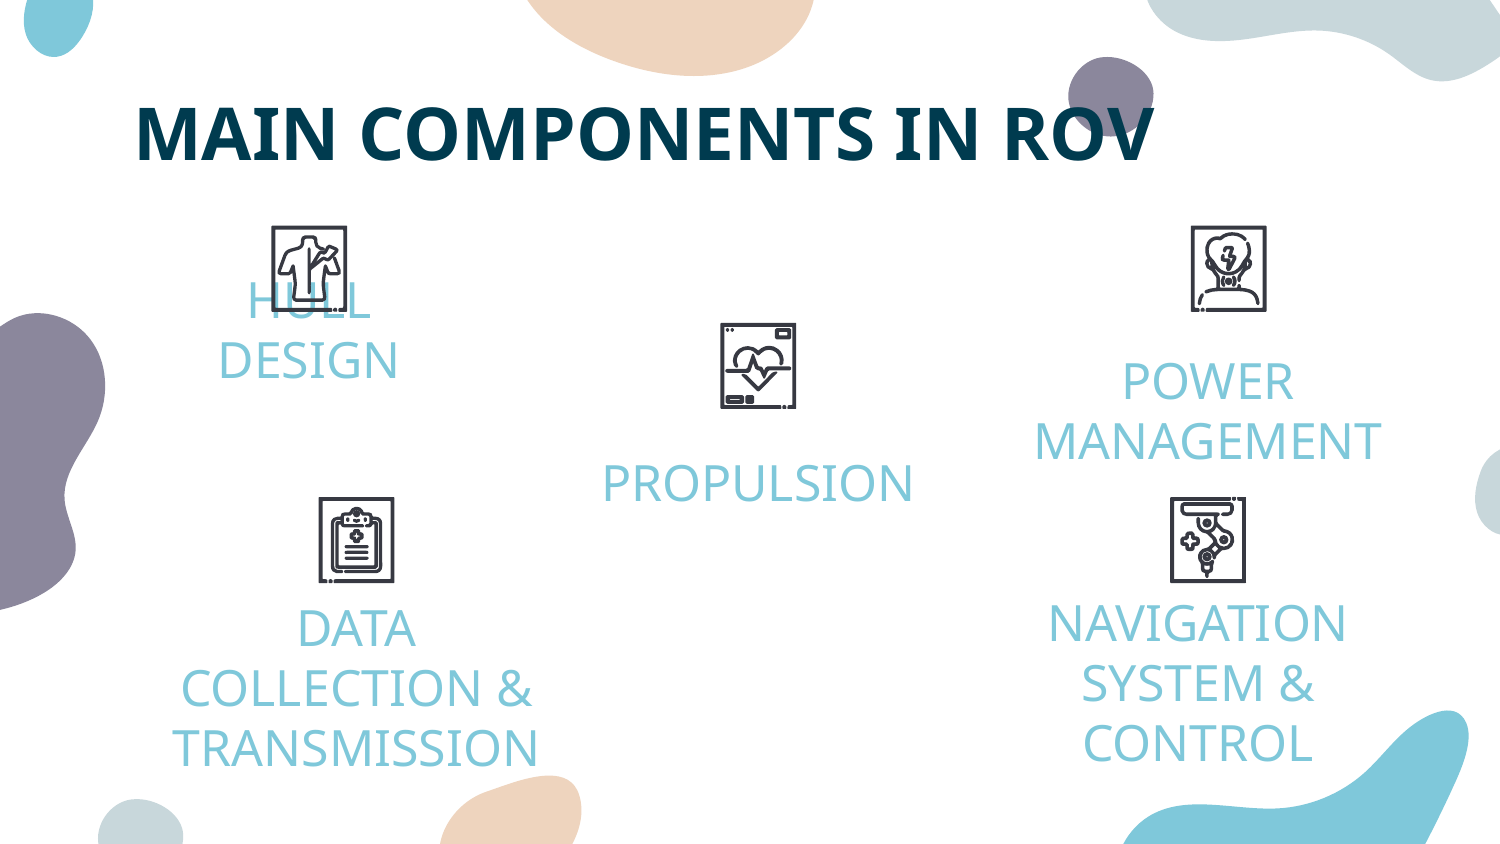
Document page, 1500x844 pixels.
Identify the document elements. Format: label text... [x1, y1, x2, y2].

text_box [271, 226, 347, 312]
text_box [1170, 497, 1246, 583]
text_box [720, 323, 796, 409]
subtitle NAVIGATION SYSTEM & CONTROL [1025, 595, 1371, 787]
title MAIN COMPONENTS IN ROV [118, 72, 1382, 167]
subtitle PROPULSION [585, 447, 932, 527]
subtitle POWER MANAGEMENT [1017, 358, 1399, 485]
subtitle HULL DESIGN [136, 323, 483, 404]
subtitle DATA COLLECTION & TRANSMISSION [136, 599, 578, 792]
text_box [319, 497, 394, 583]
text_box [1191, 226, 1267, 312]
